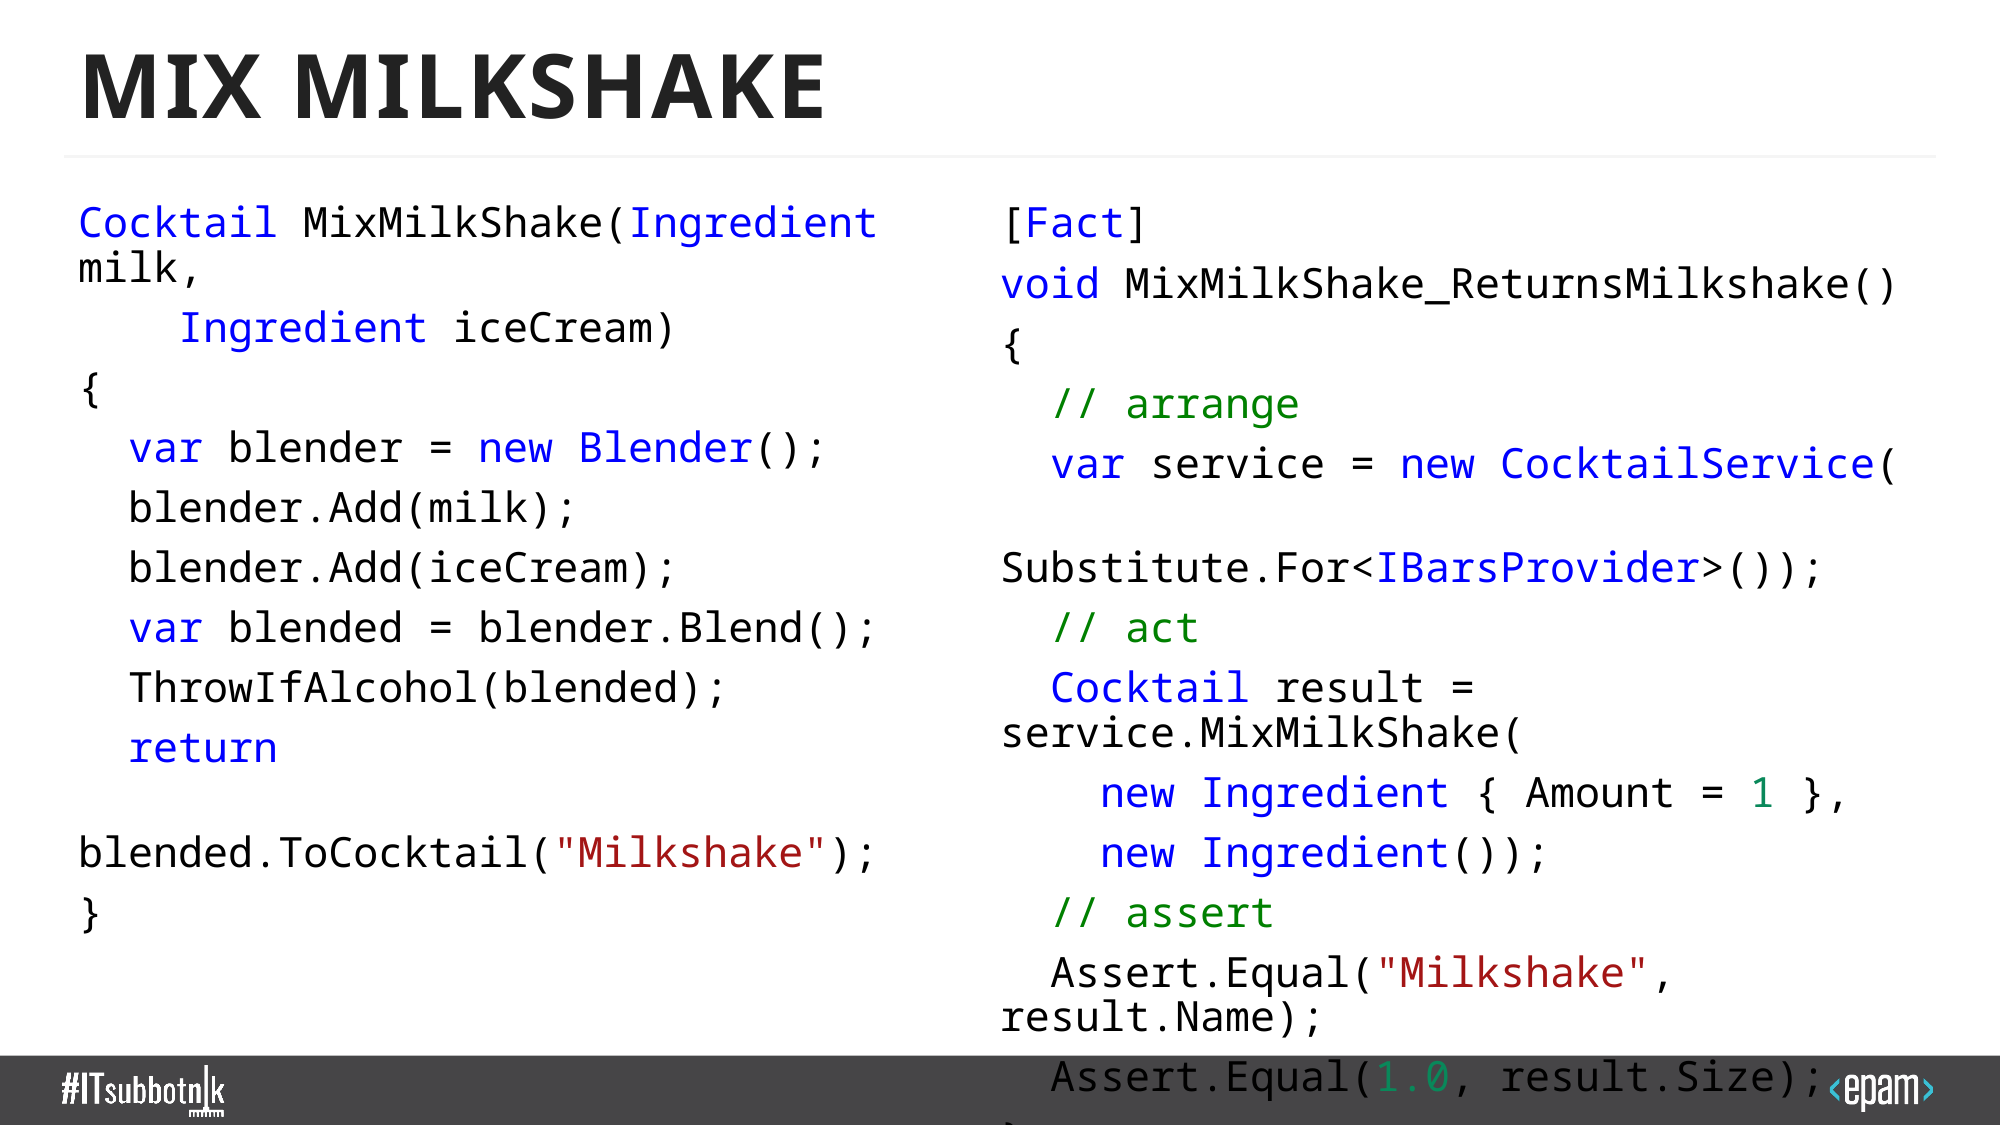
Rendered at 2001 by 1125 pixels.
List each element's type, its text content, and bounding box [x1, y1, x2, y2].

title Mix milkshake [78, 50, 1922, 116]
list Cocktail MixMilkShake(Ingredient milk, Ingredient iceCream) { var blender = new Blender(); blender.Add(milk); blender.Add(iceCream); var blended = blender.Blend(); ThrowIfAlcohol(blended); return blended.ToCocktail("Milkshake"); } [78, 201, 950, 980]
picture [51, 1025, 235, 1125]
list [Fact] void MixMilkShake_ReturnsMilkshake() { // arrange var service = new CocktailService( Substitute.For<IBarsProvider>()); // act Cocktail result = service.MixMilkShake( new Ingredient { Amount = 1 }, new Ingredient()); // assert Assert.Equal("Milkshake", result.Name); Assert.Equal(1.0, result.Size); } [999, 201, 1985, 980]
